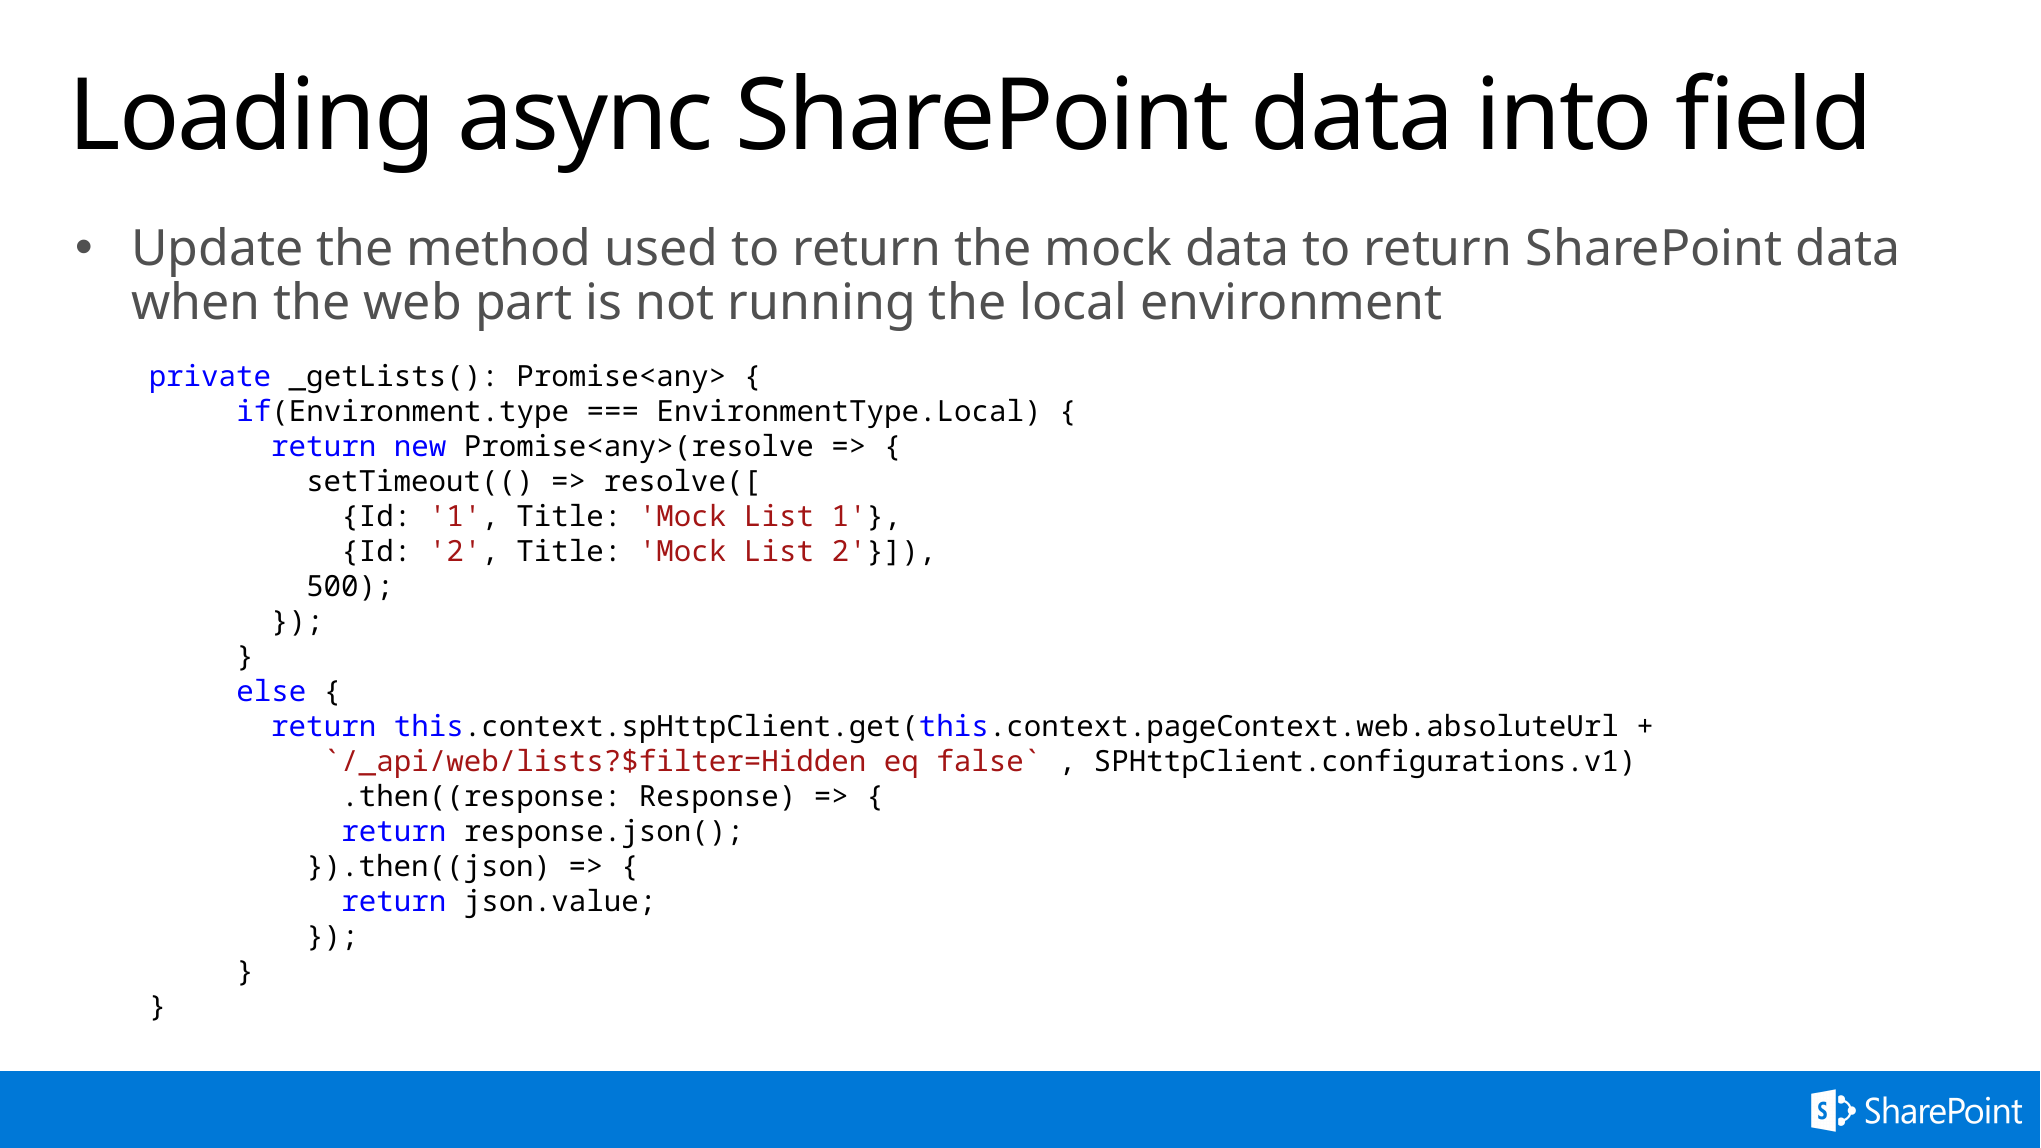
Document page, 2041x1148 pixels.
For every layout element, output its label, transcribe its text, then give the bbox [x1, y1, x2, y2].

text_box Update the method used to return the mock data to return SharePoint data when the web part is not running the local environment [45, 198, 1996, 355]
text_box private _getLists(): Promise<any> { if(Environment.type === EnvironmentType.Local) { return new Promise<any>(resolve => { setTimeout(() => resolve([ {Id: '1', Title: 'Mock List 1'}, {Id: '2', Title: 'Mock List 2'}]), 500); }); } else { return this.context.spHttpClient.get(this.context.pageContext.web.absoluteUrl + `/_api/web/lists?$filter=Hidden eq false` , SPHttpClient.configurations.v1) .then((response: Response) => { return response.json(); }).then((json) => { return json.value; }); } } [134, 350, 1996, 1030]
picture [1793, 1071, 2040, 1148]
title Loading async SharePoint data into field [45, 48, 1996, 198]
